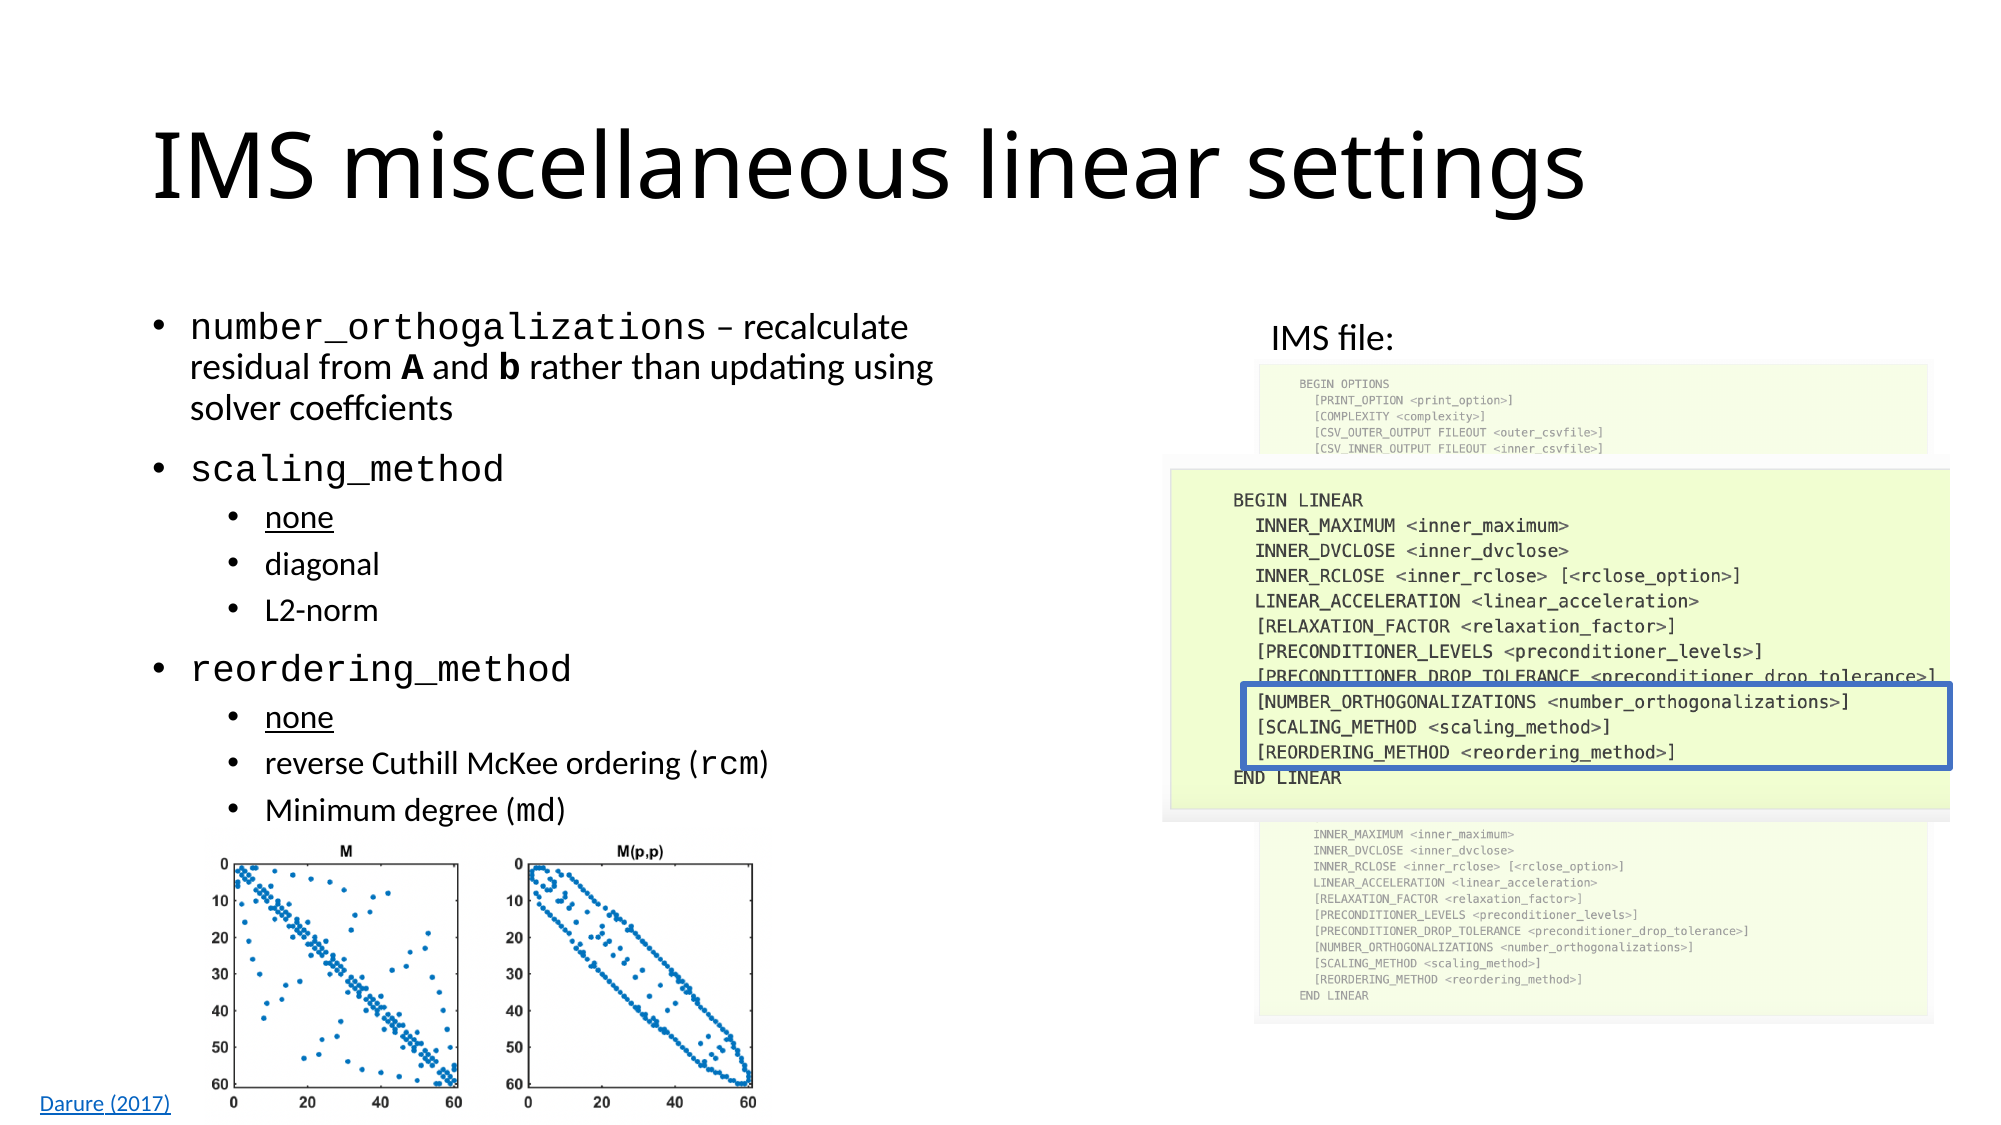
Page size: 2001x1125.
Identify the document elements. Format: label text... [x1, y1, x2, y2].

list number_orthogalizations – recalculate residual from A and b rather than updating using solver coeffcients scaling_method none diagonal L2-norm reordering_method none reverse Cuthill McKee ordering (rcm) Minimum degree (md) [137, 299, 988, 1014]
picture [204, 827, 772, 1125]
text_box Darure (2017) [25, 1081, 186, 1124]
picture [1162, 454, 1950, 822]
text_box IMS file: [1255, 305, 1410, 359]
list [1254, 822, 1934, 1024]
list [1254, 359, 1934, 454]
title IMS miscellaneous linear settings [137, 59, 1863, 278]
